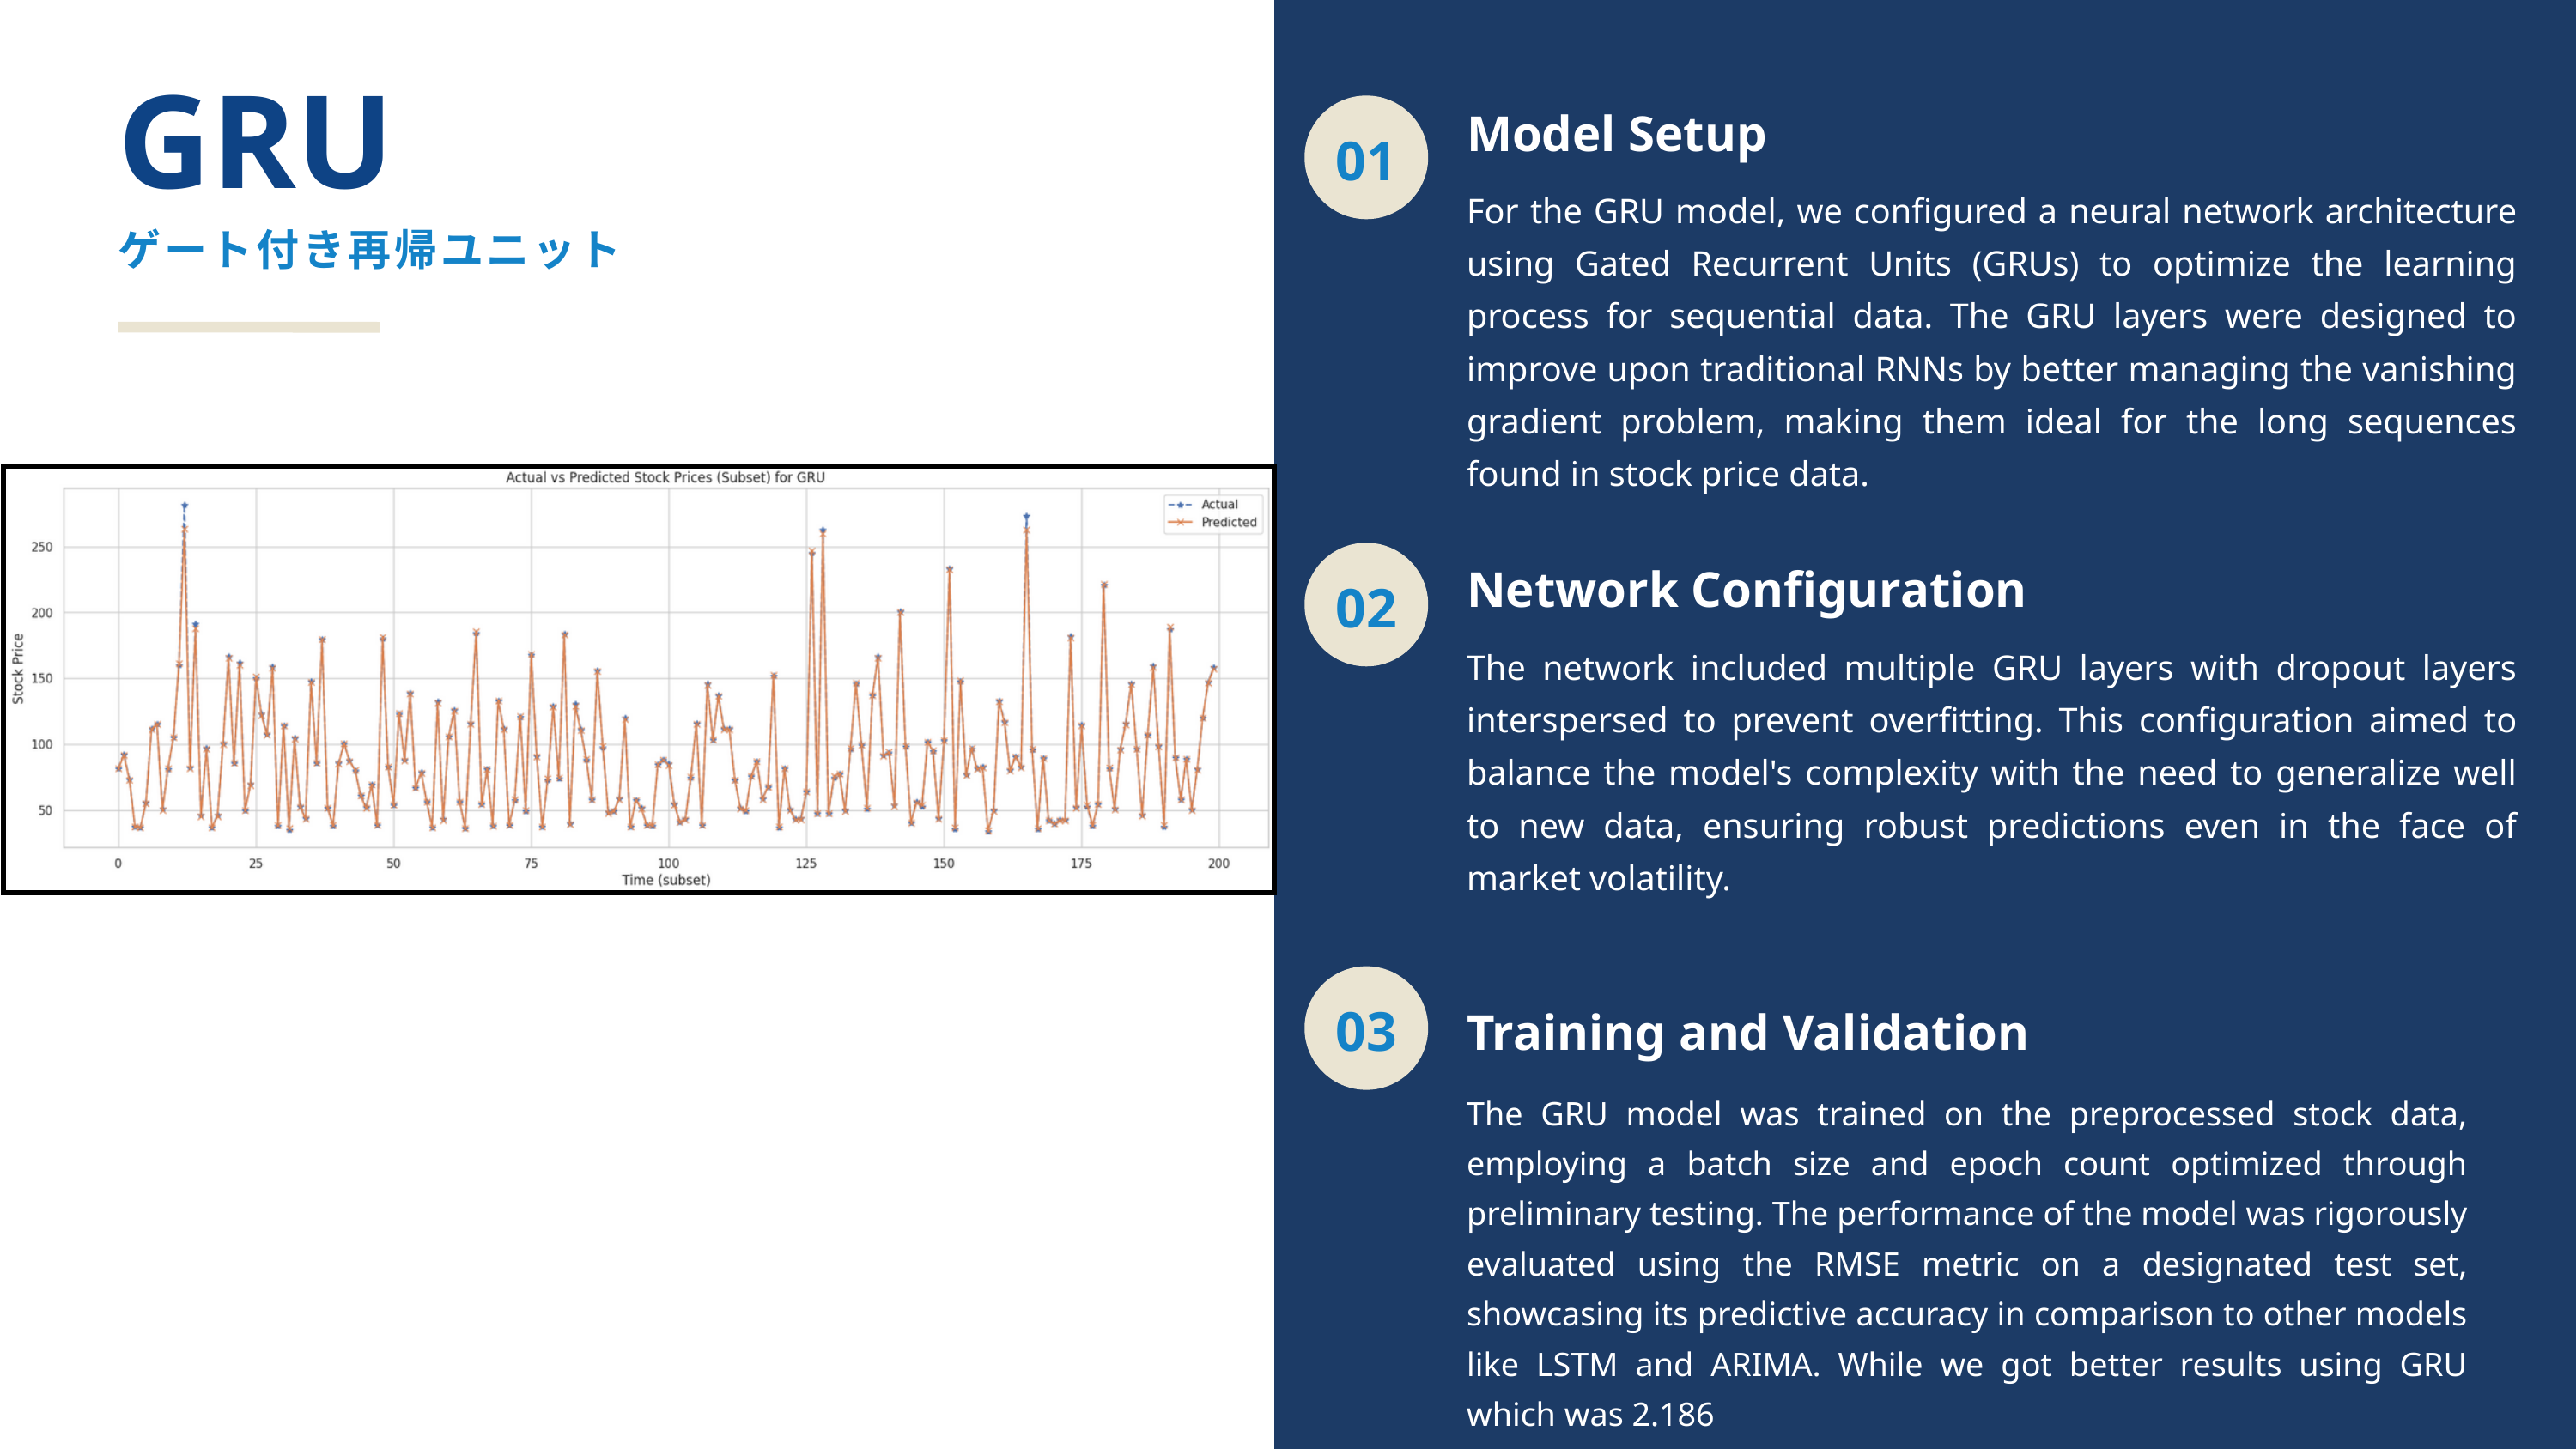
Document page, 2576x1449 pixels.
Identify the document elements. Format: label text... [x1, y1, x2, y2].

text_box GRU [118, 79, 1079, 214]
text_box ゲート付き再帰ユニット [118, 214, 1079, 275]
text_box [1303, 966, 1429, 1090]
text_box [1303, 95, 1429, 220]
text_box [1303, 543, 1429, 667]
text_box [3, 465, 1269, 894]
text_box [1273, 0, 2576, 1449]
